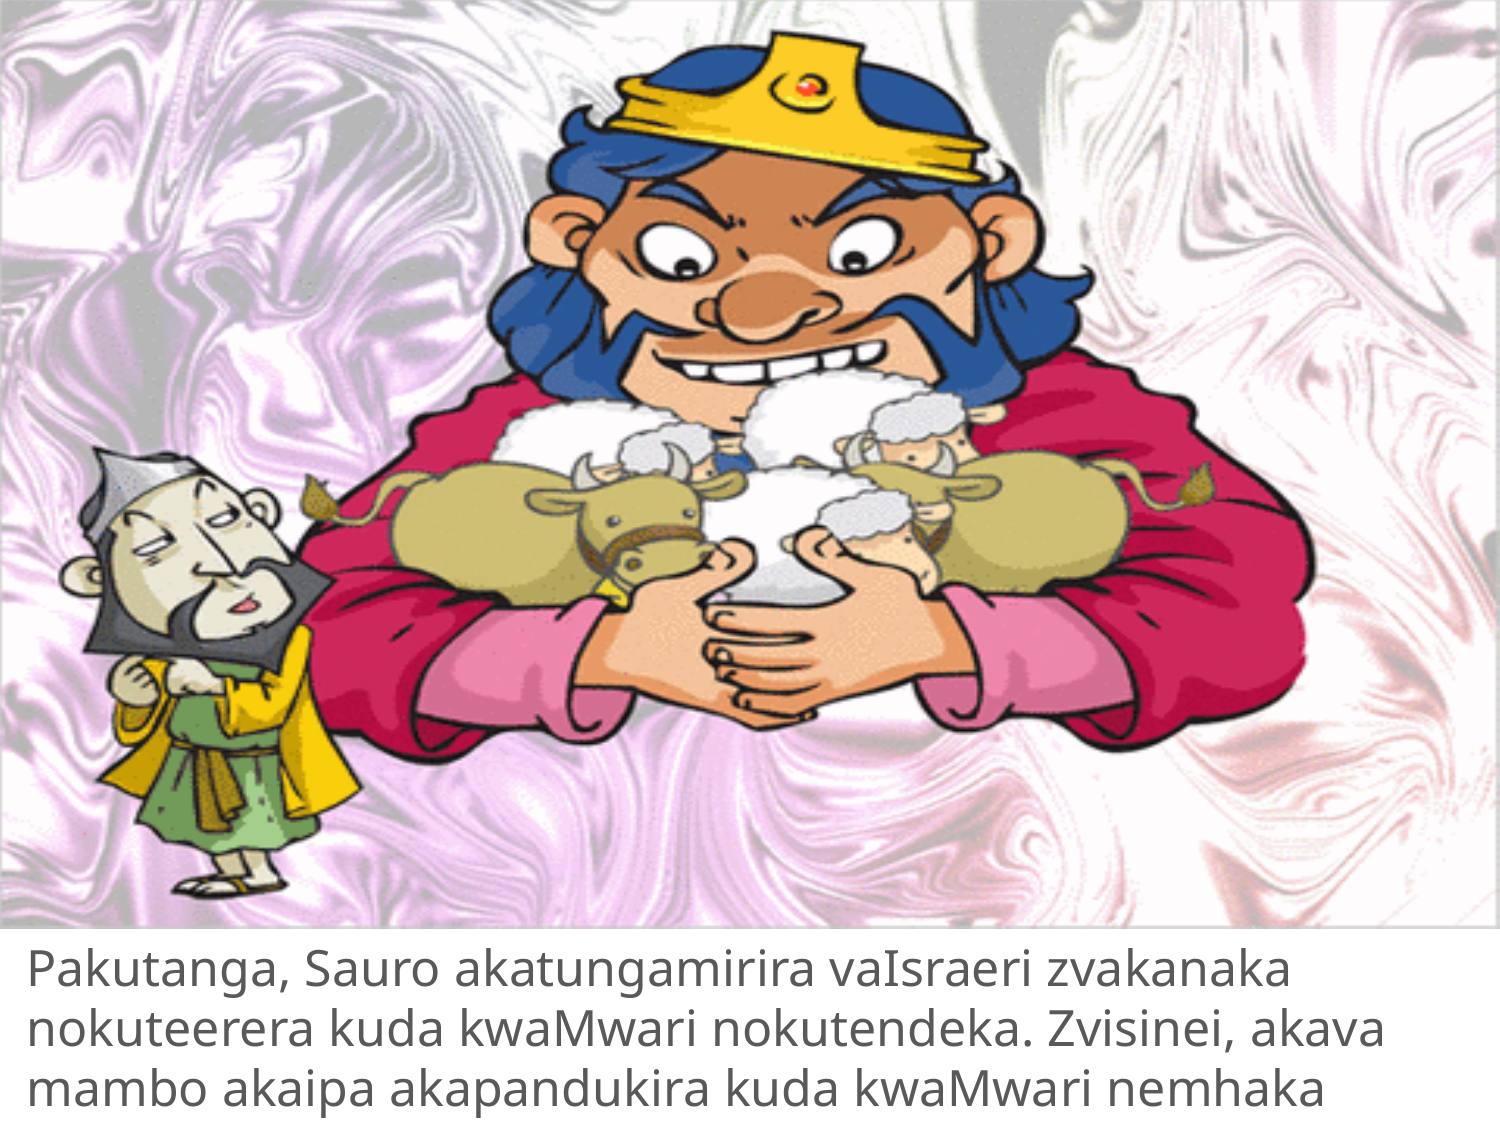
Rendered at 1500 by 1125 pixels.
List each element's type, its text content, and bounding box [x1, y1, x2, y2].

text_box Pakutanga, Sauro akatungamirira vaIsraeri zvakanaka nokuteerera kuda kwaMwari nokutendeka. Zvisinei, akava mambo akaipa akapandukira kuda kwaMwari nemhaka yokuzvikudza kwake uye kuzvitutumadza. [11, 937, 1483, 1125]
picture [0, 0, 1500, 929]
